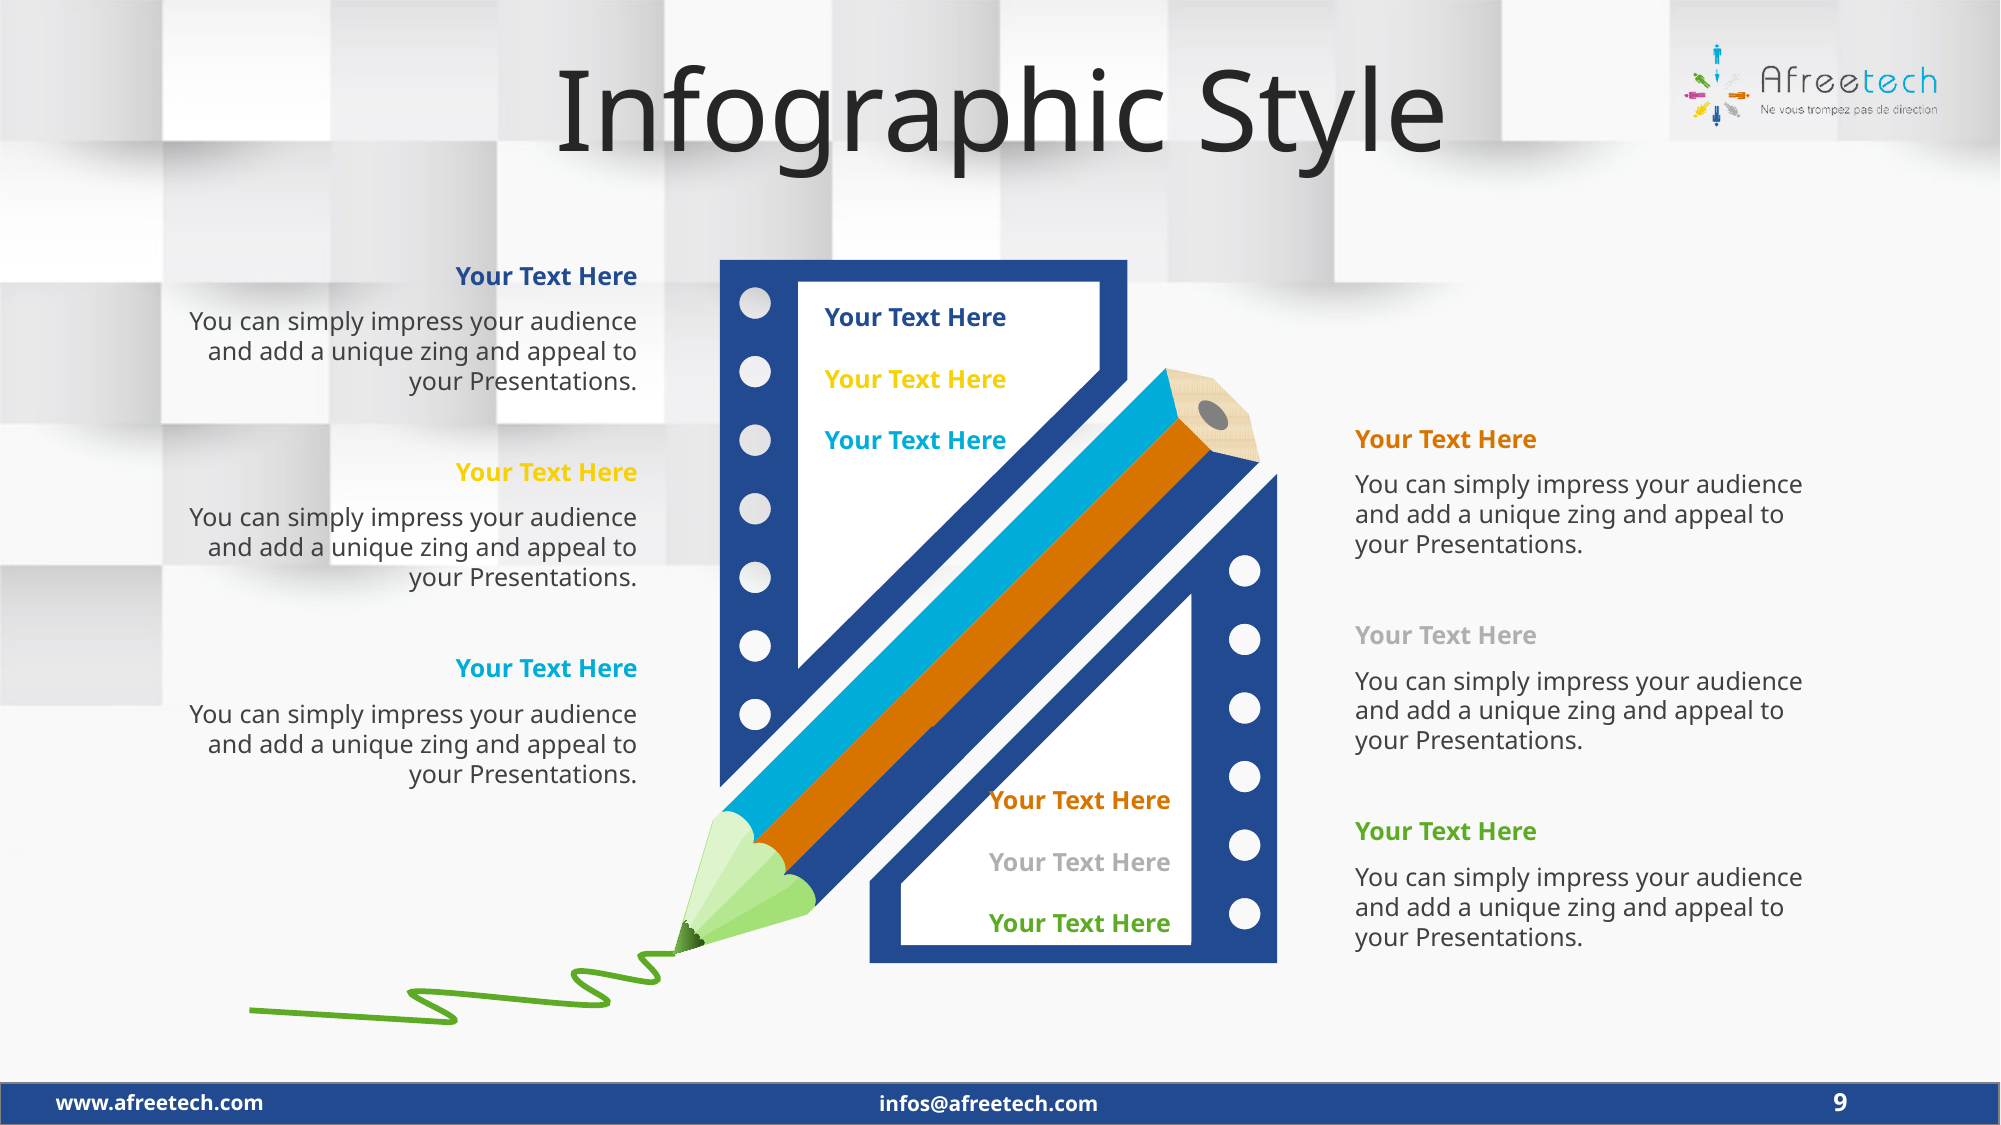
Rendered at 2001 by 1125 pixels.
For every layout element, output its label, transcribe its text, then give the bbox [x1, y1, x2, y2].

picture [0, 0, 2001, 1082]
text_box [144, 449, 653, 601]
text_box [144, 645, 653, 797]
text_box [1141, 471, 1279, 608]
slide_number 9 [1412, 1081, 1863, 1125]
text_box [1177, 593, 1193, 608]
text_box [1340, 612, 1849, 764]
text_box [718, 258, 1129, 608]
list Infographic Style [53, 55, 1952, 175]
text_box Your Text Here [809, 294, 1072, 339]
text_box Your Text Here [809, 355, 1072, 401]
text_box Your Text Here [809, 417, 1072, 463]
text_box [1340, 808, 1849, 960]
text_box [144, 252, 653, 405]
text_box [1340, 415, 1849, 568]
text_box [249, 608, 1348, 1023]
text_box [796, 280, 1101, 608]
